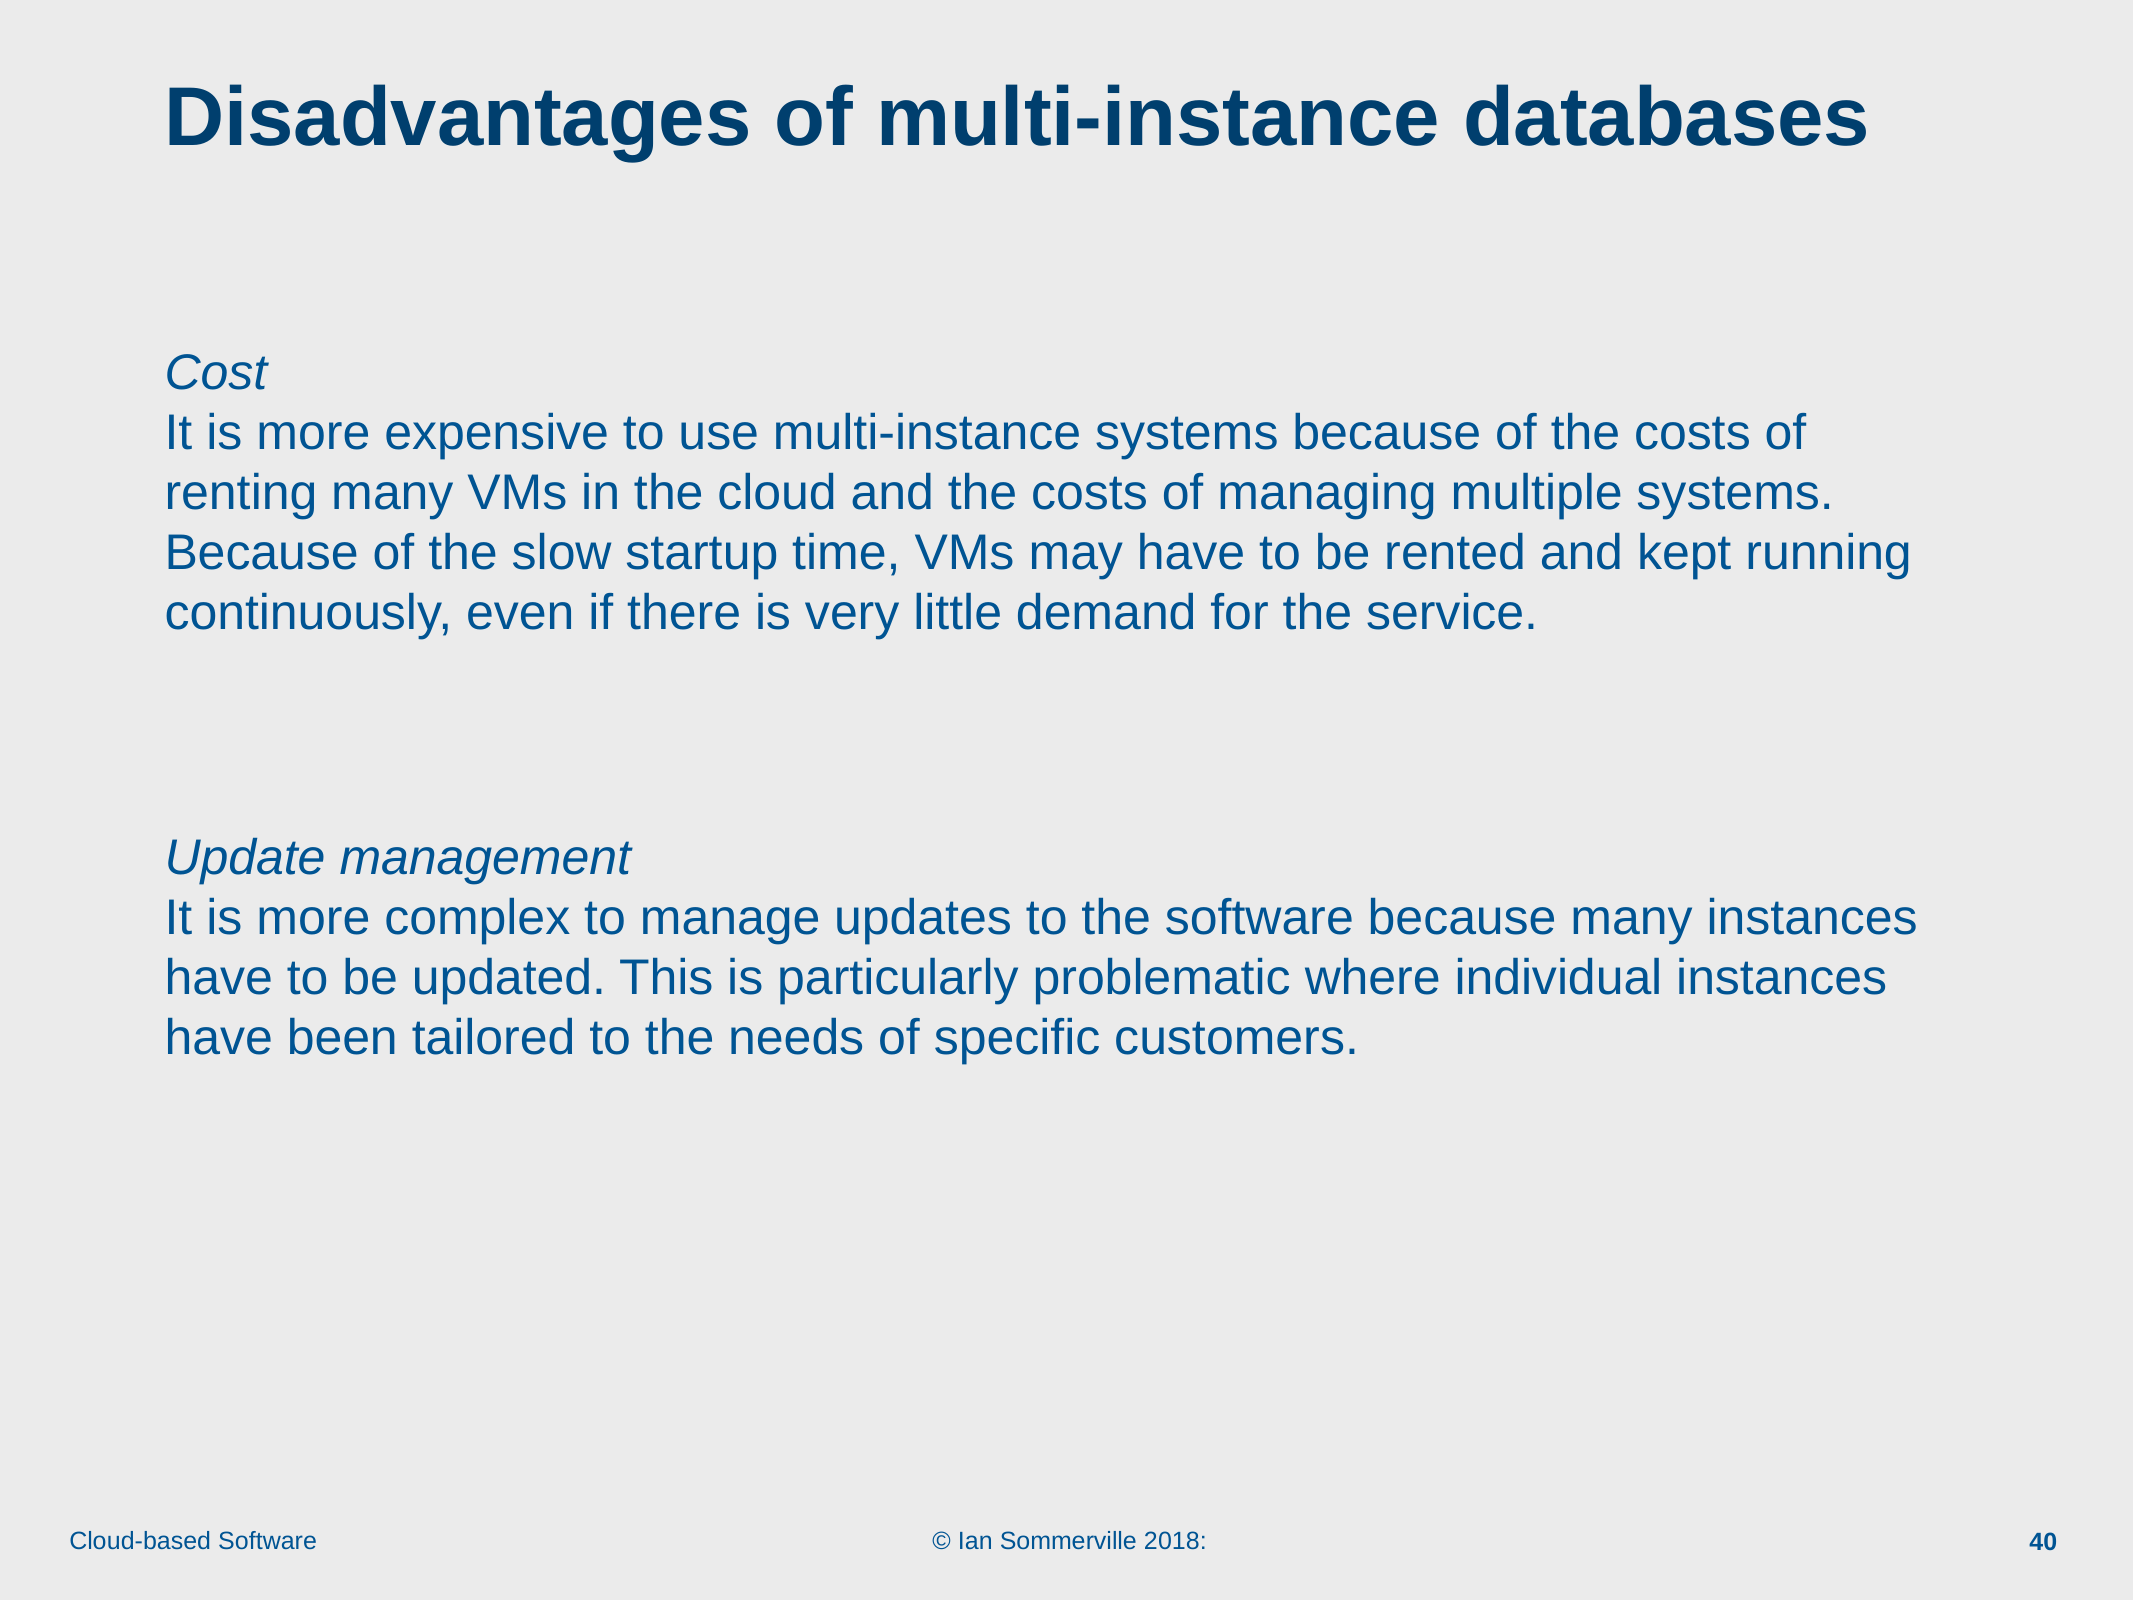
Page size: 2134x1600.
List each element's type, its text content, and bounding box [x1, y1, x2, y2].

title Disadvantages of multi-instance databases [155, 55, 1978, 169]
list Cost It is more expensive to use multi-instance systems because of the costs of renting many VMs in the cloud and the costs of managing multiple systems. Because of the slow startup time, VMs may have to be rented and kept running continuously, even if there is very little demand for the service. Update management It is more complex to manage updates to the software because many instances have to be updated. This is particularly problematic where individual instances have been tailored to the needs of specific customers. [155, 207, 1978, 1393]
slide_number 40 [2018, 1516, 2067, 1563]
